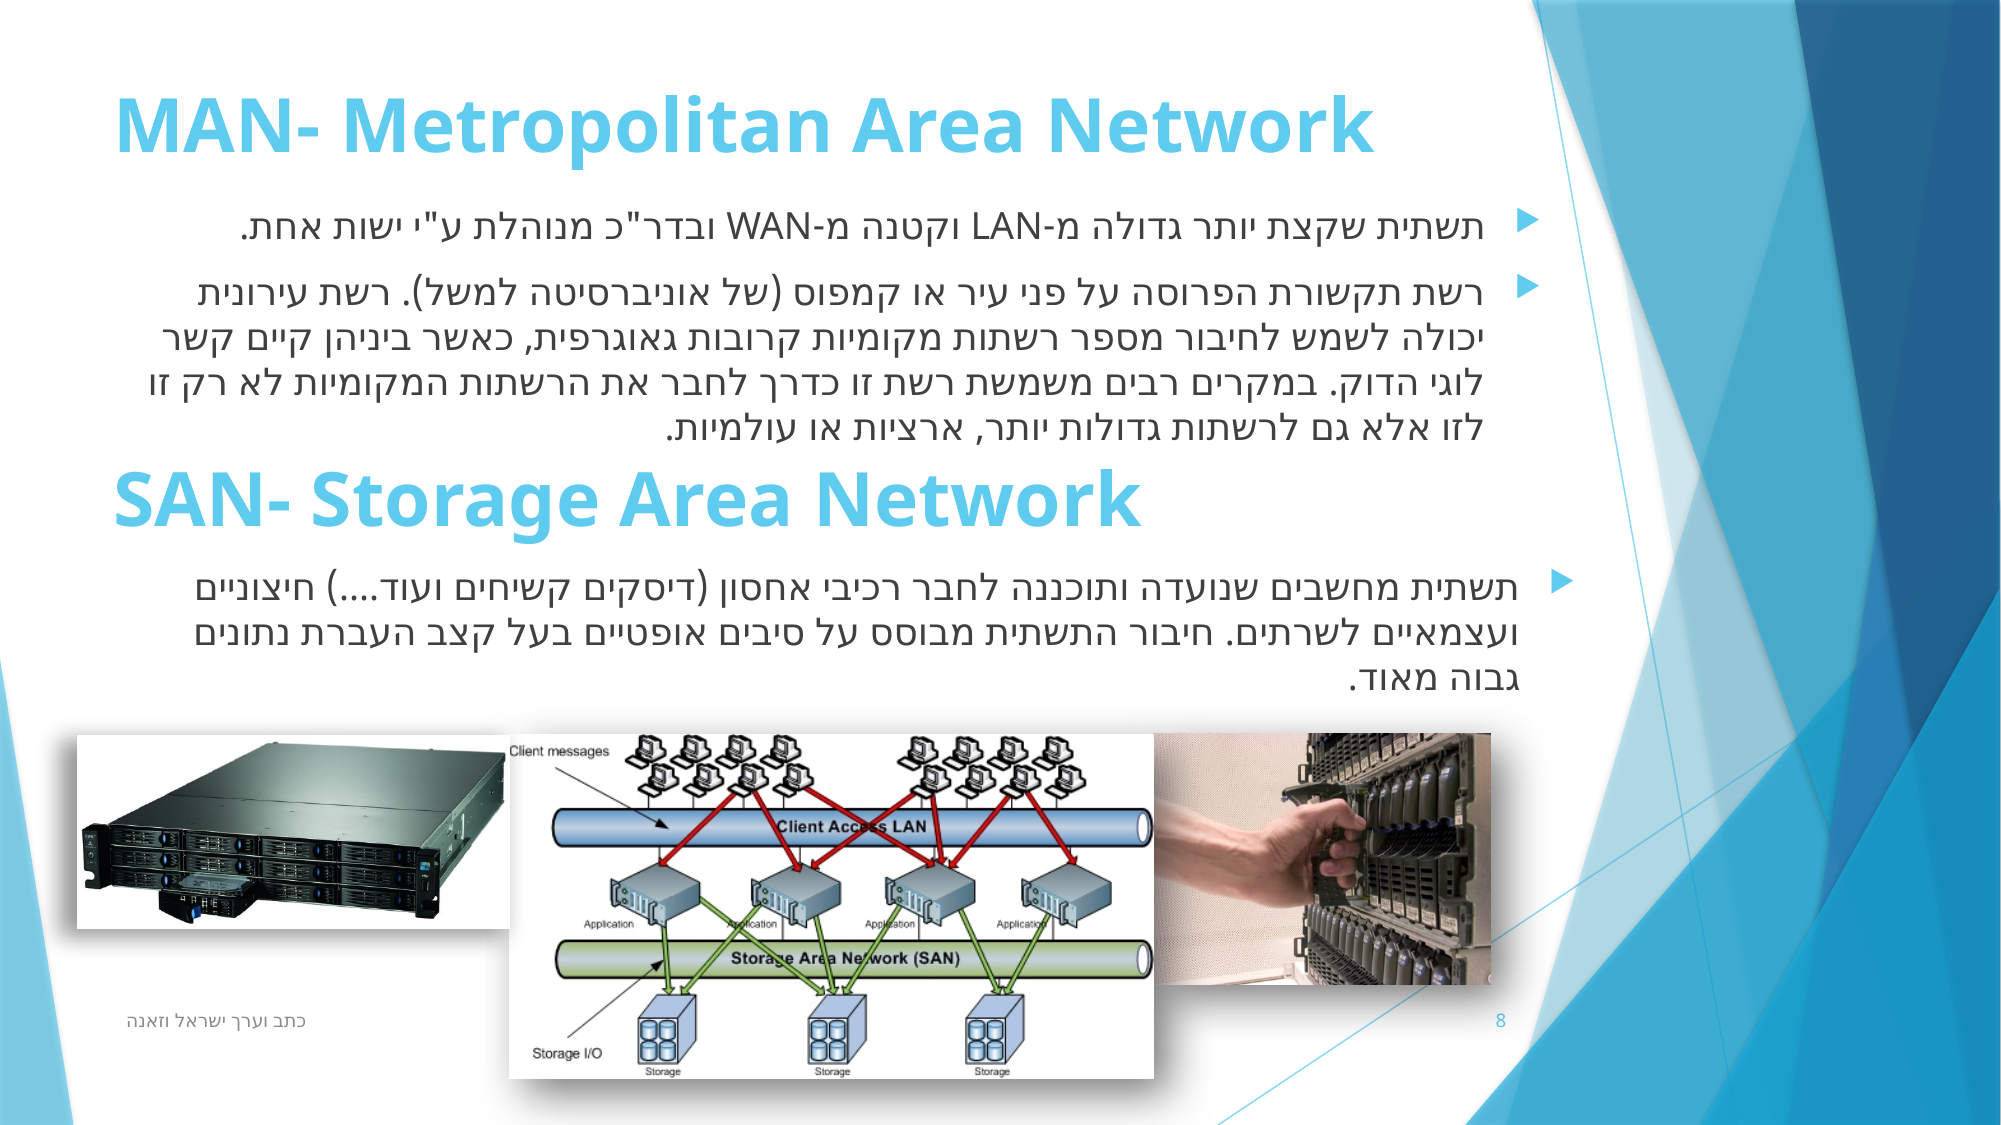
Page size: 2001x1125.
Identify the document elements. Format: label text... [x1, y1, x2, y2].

slide_number 8 [1409, 1015, 1522, 1051]
text_box תשתית מחשבים שנועדה ותוכננה לחבר רכיבי אחסון (דיסקים קשיחים ועוד....) חיצוניים ועצמאיים לשרתים. חיבור התשתית מבוסס על סיבים אופטיים בעל קצב העברת נתונים גבוה מאוד. [111, 555, 1593, 706]
footer כתב וערך ישראל וזאנה [111, 991, 491, 1051]
picture [77, 733, 1491, 1079]
title SAN- Storage Area Network [98, 479, 1509, 603]
list תשתית שקצת יותר גדולה מ-LAN וקטנה מ-WAN ובדר"כ מנוהלת ע"י ישות אחת. רשת תקשורת הפרוסה על פני עיר או קמפוס (של אוניברסיטה למשל). רשת עירונית יכולה לשמש לחיבור מספר רשתות מקומיות קרובות גאוגרפית, כאשר ביניהן קיים קשר לוגי הדוק. במקרים רבים משמשת רשת זו כדרך לחבר את הרשתות המקומיות לא רק זו לזו אלא גם לרשתות גדולות יותר, ארציות או עולמיות. [98, 194, 1558, 479]
text_box MAN- Metropolitan Area Network [98, 70, 1555, 295]
